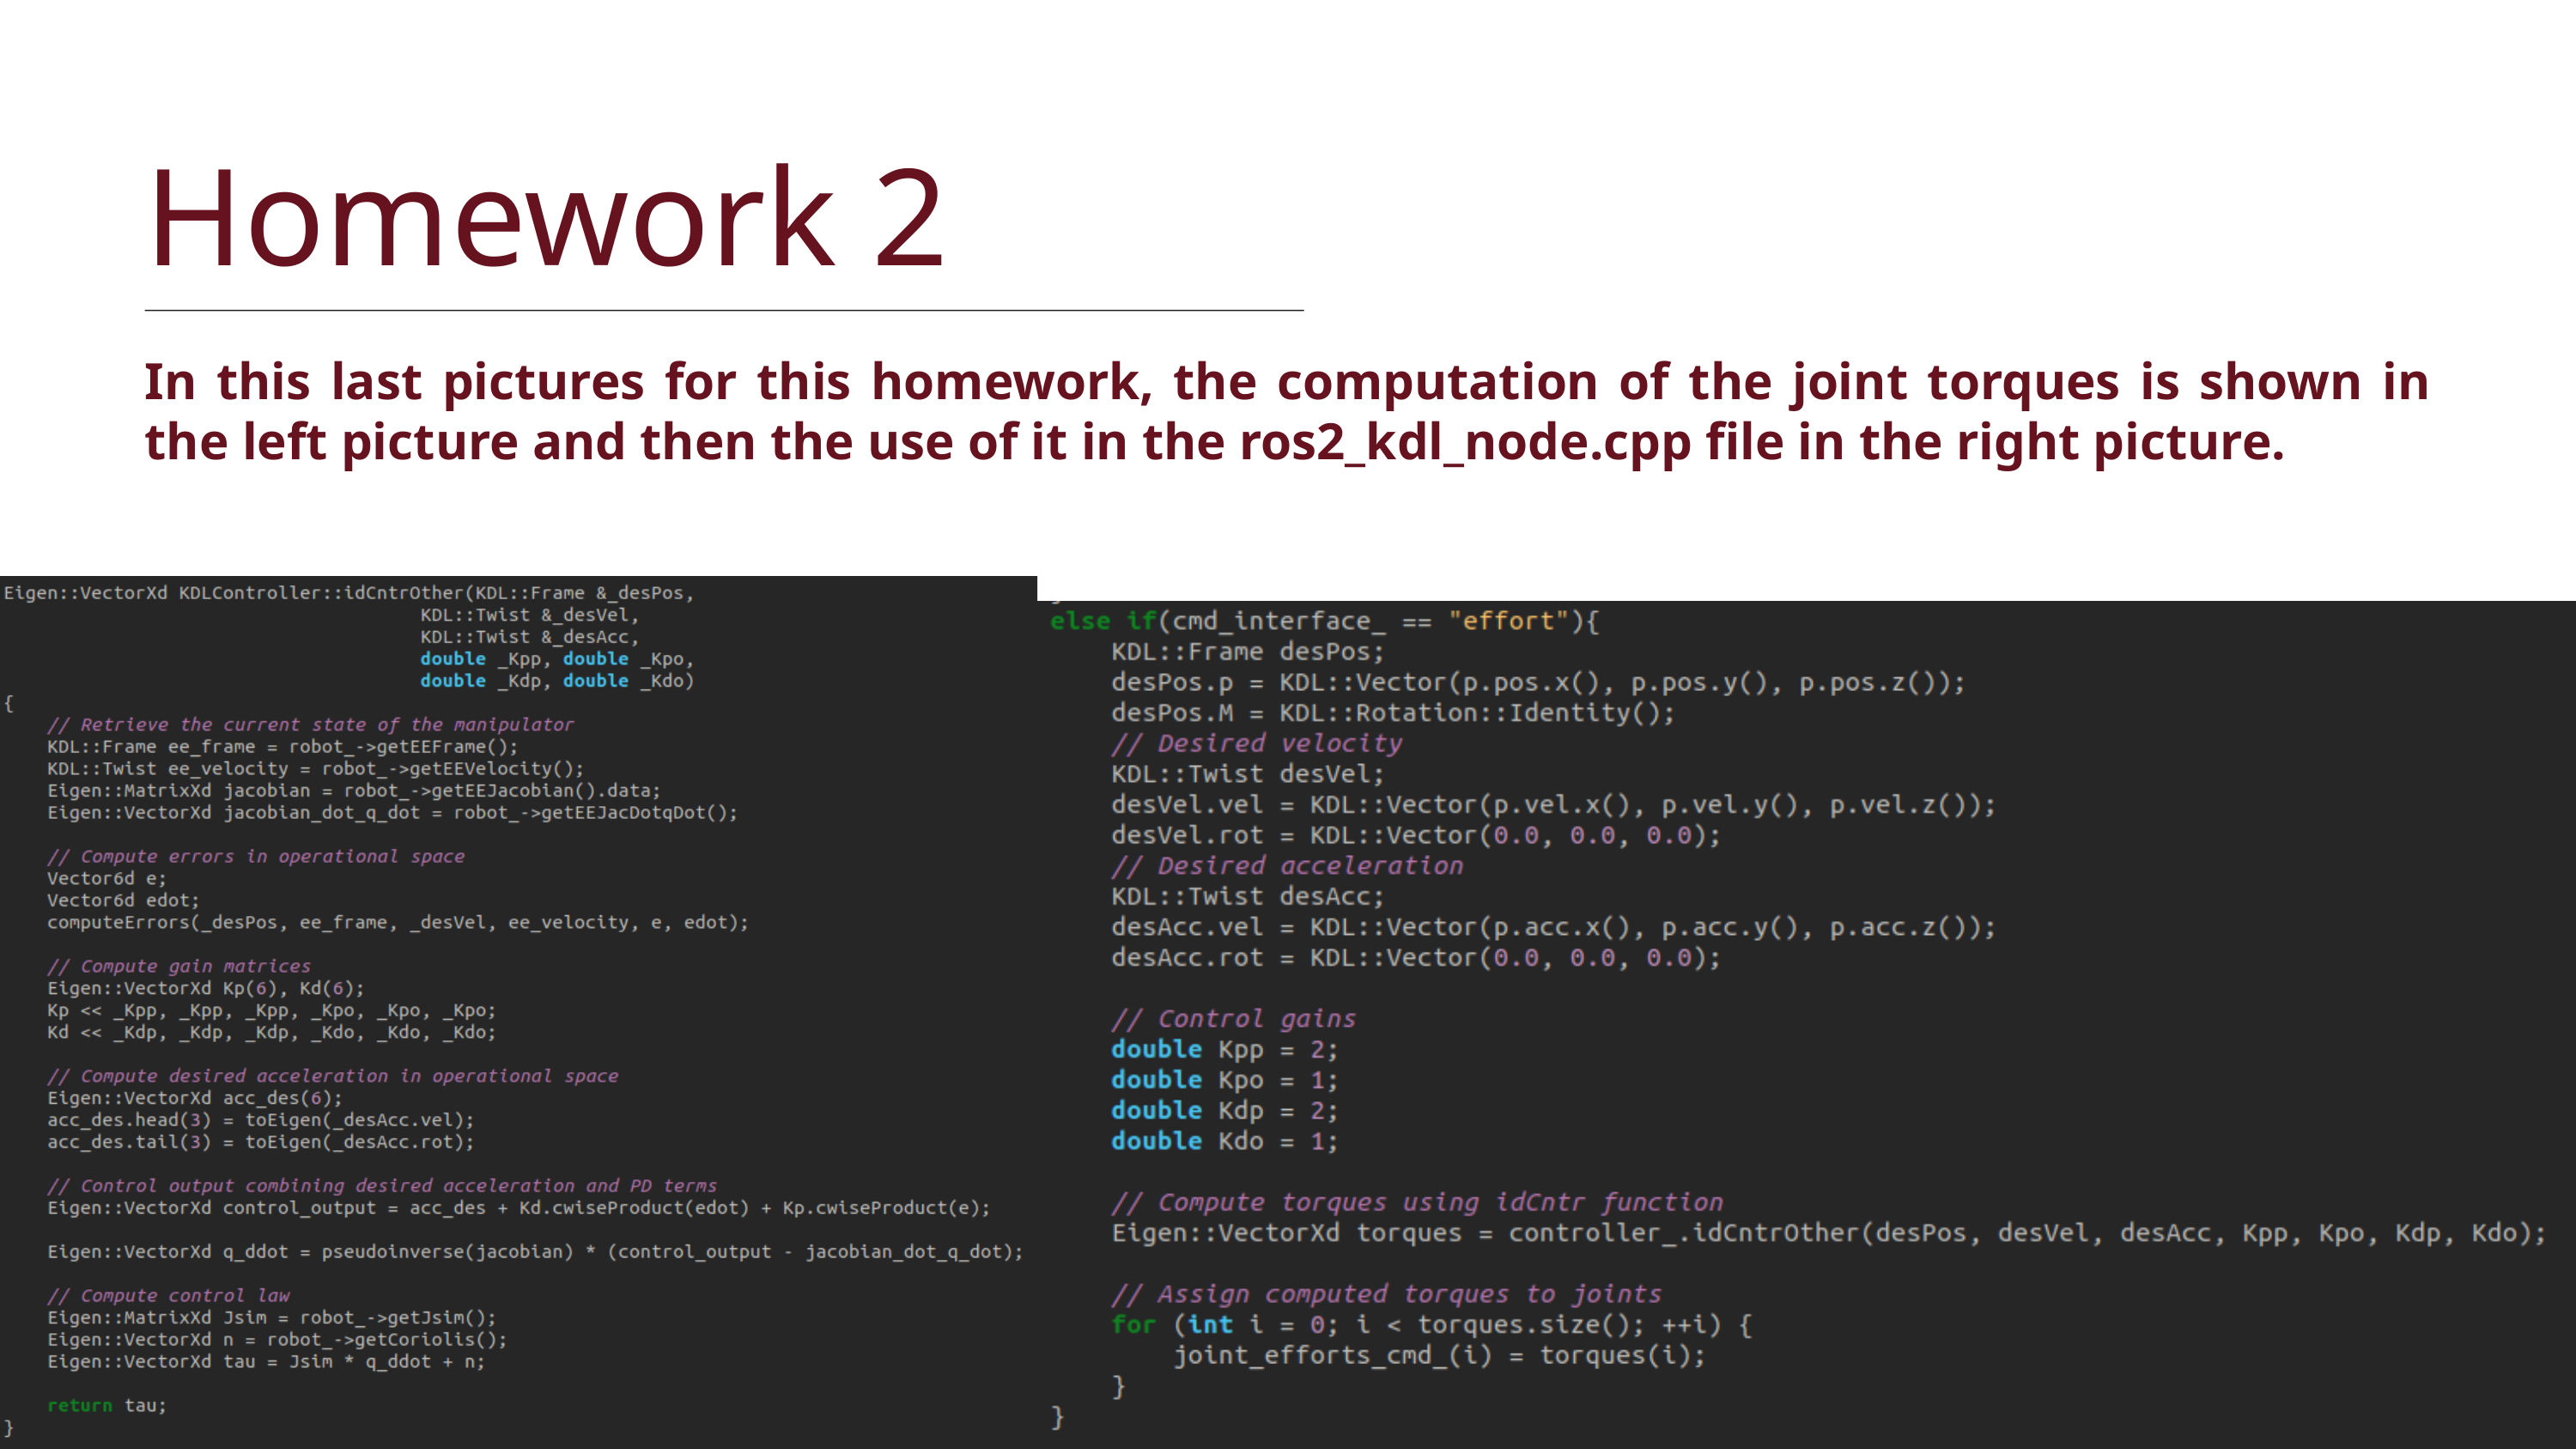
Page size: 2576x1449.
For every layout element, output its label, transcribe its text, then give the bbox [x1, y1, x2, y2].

text_box [1037, 601, 2576, 1449]
text_box In this last pictures for this homework, the computation of the joint torques is shown in the left picture and then the use of it in the ros2_kdl_node.cpp file in the right picture. [144, 349, 2432, 470]
text_box [0, 576, 1038, 1449]
text_box Homework 2 [144, 158, 1529, 293]
